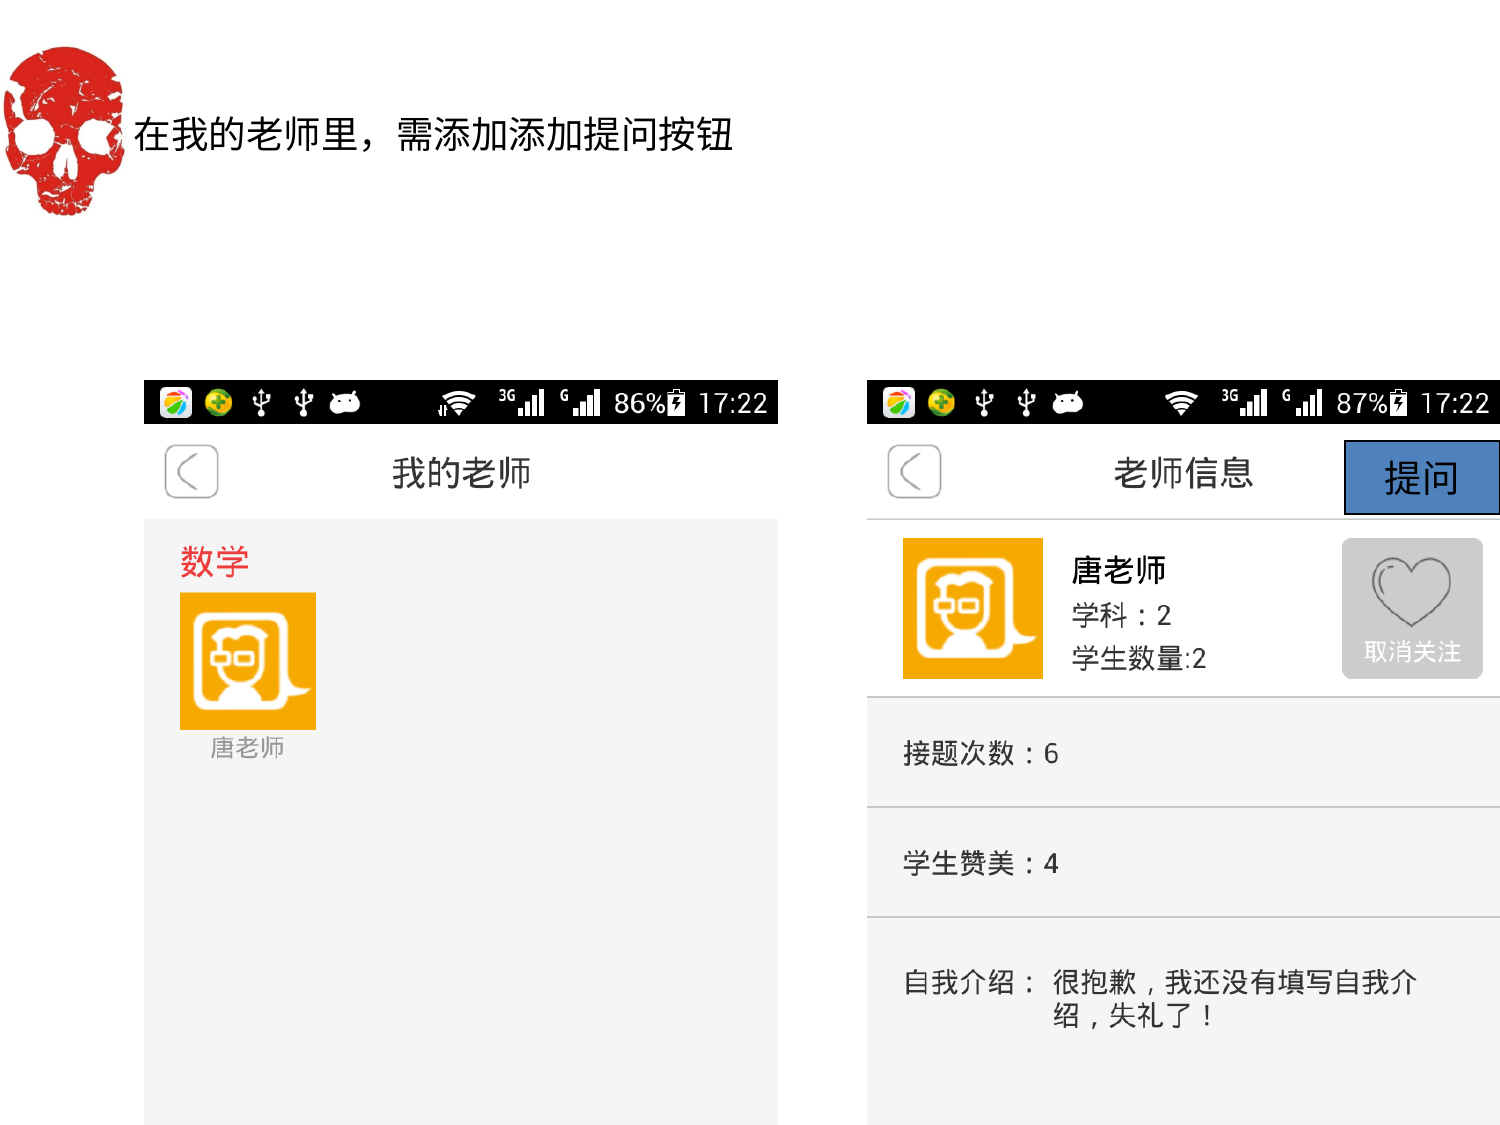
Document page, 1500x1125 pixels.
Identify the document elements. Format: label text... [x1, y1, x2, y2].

text_box 在我的老师里，需添加添加提问按钮 [134, 104, 749, 164]
picture [866, 380, 1500, 1125]
picture [0, 34, 130, 223]
picture [143, 380, 778, 1125]
